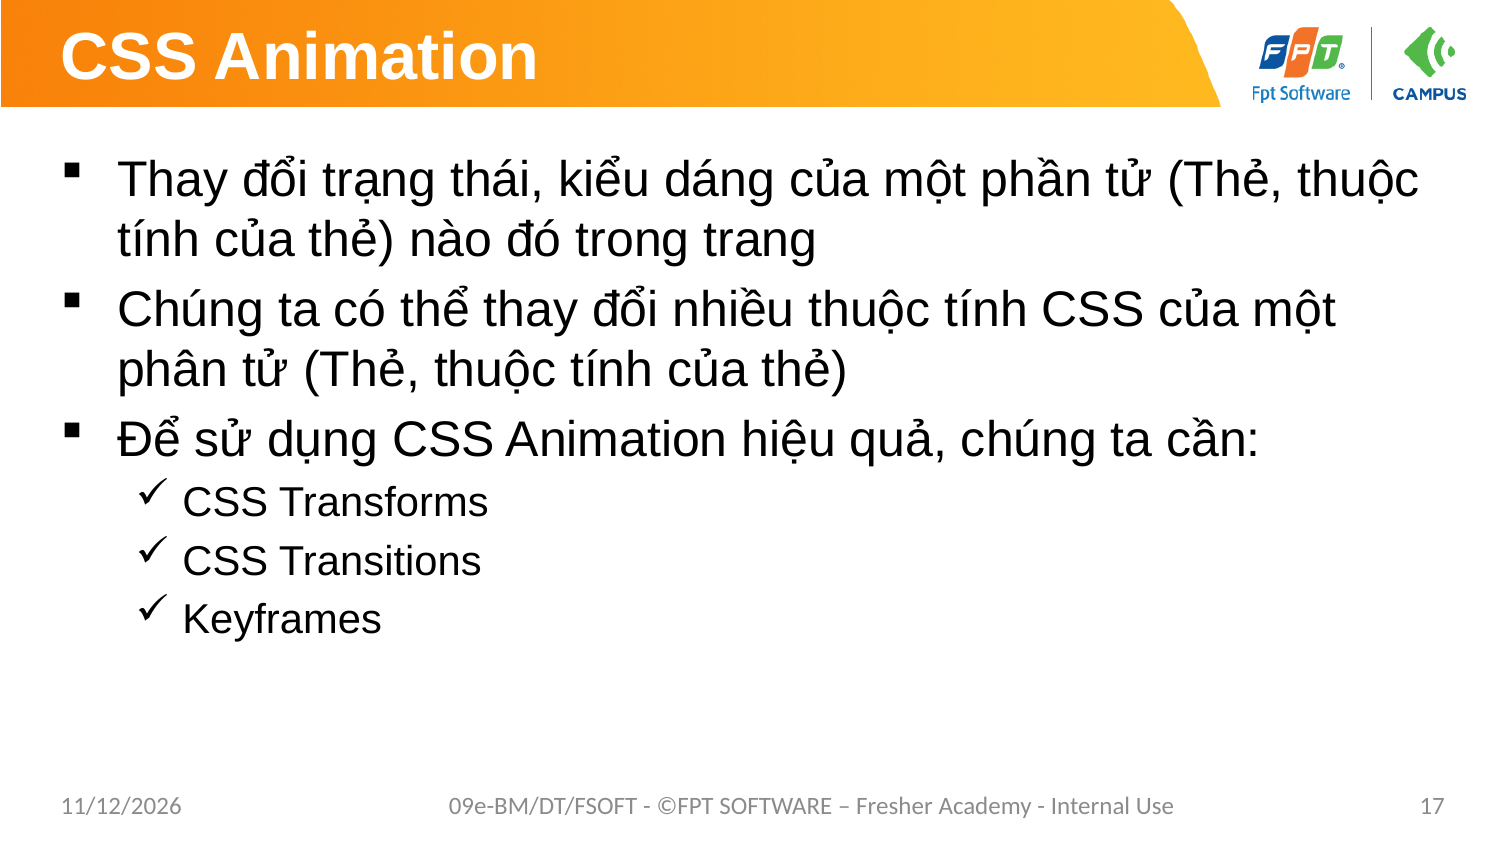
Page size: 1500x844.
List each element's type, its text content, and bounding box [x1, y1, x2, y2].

list Thay đổi trạng thái, kiểu dáng của một phần tử (Thẻ, thuộc tính của thẻ) nào đó trong trang Chúng ta có thể thay đổi nhiều thuộc tính CSS của một phân tử (Thẻ, thuộc tính của thẻ) Để sử dụng CSS Animation hiệu quả, chúng ta cần: CSS Transforms CSS Transitions Keyframes [45, 139, 1461, 754]
slide_number 17 [1350, 782, 1461, 827]
picture [1, 0, 1499, 844]
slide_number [45, 782, 270, 827]
footer 09e-BM/DT/FSOFT - ©FPT SOFTWARE – Fresher Academy - Internal Use [289, 782, 1335, 827]
title CSS Animation [45, 0, 1176, 106]
